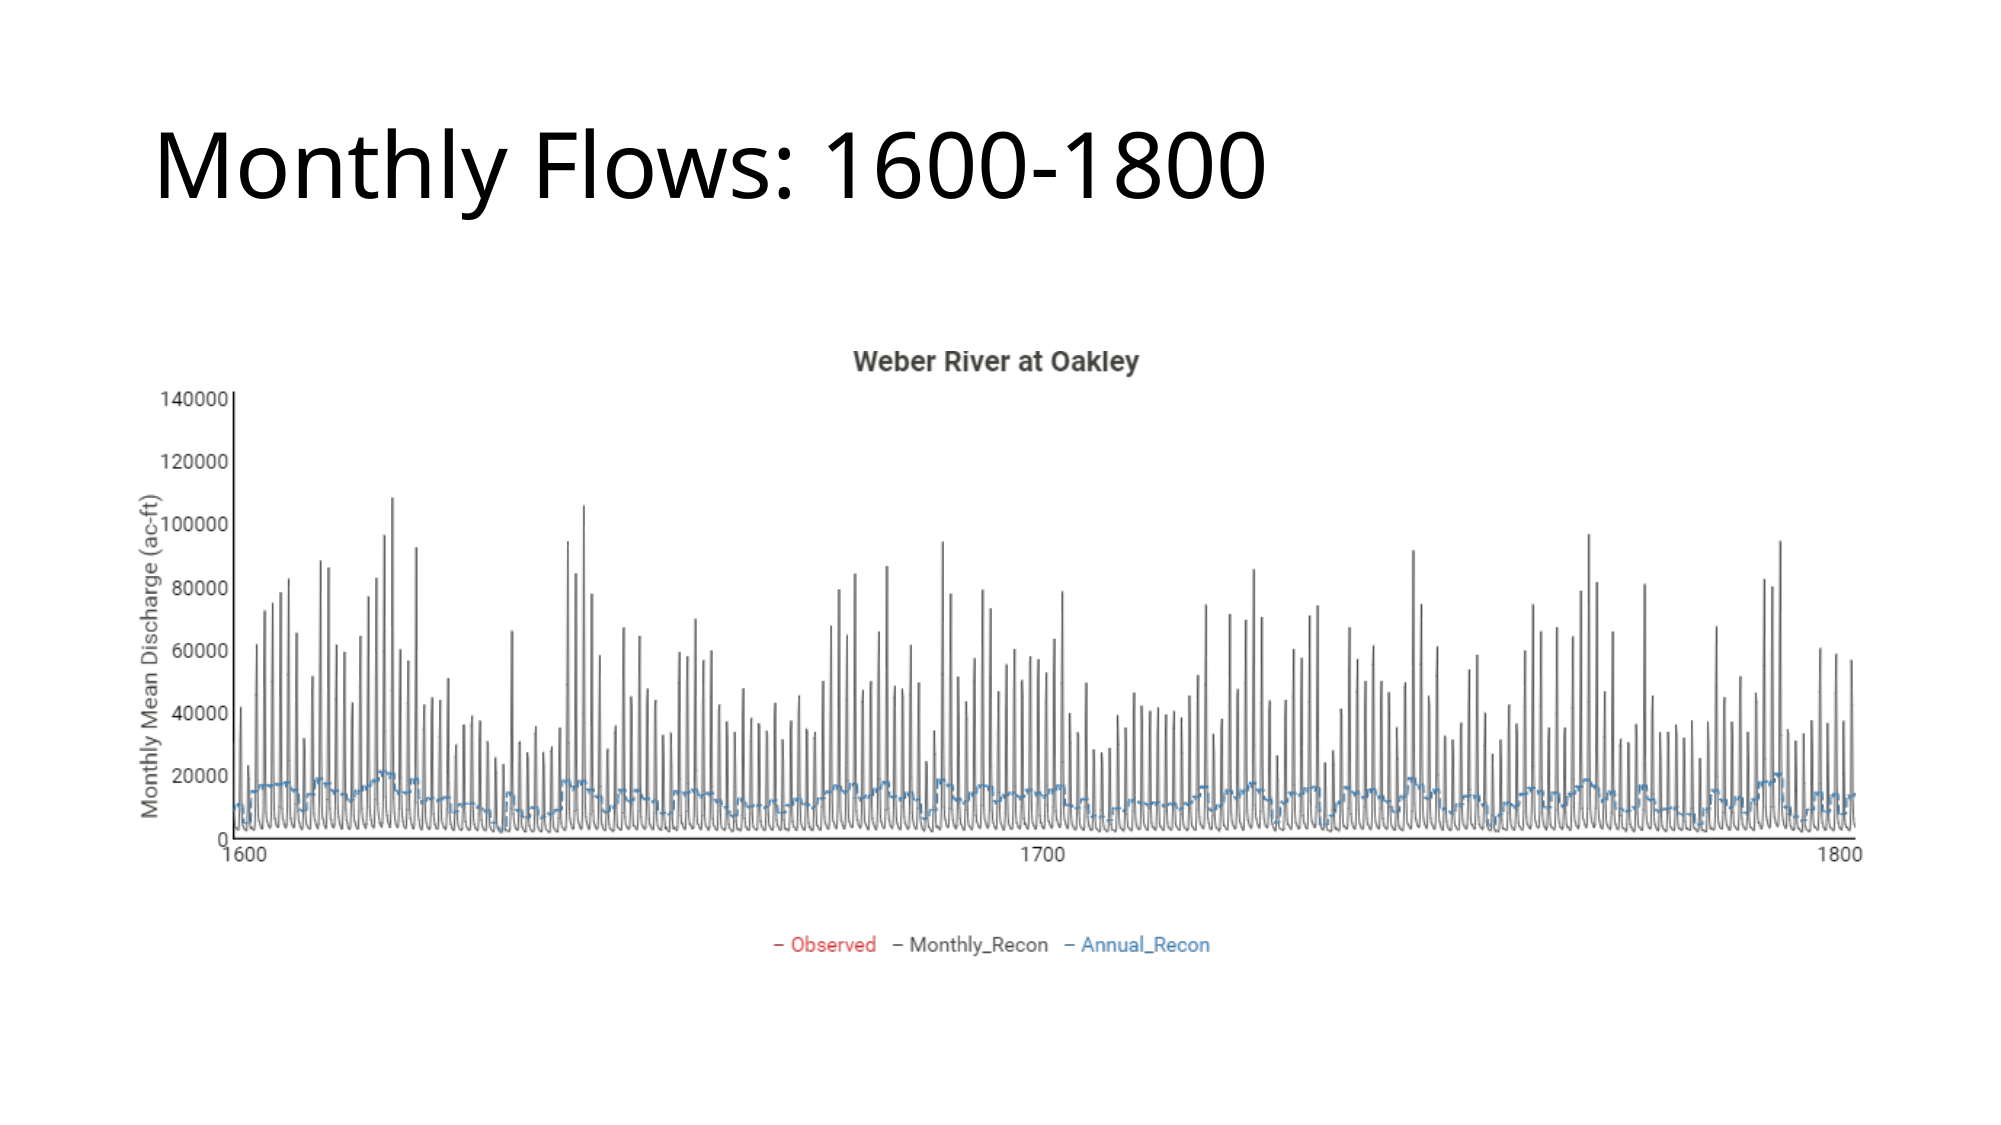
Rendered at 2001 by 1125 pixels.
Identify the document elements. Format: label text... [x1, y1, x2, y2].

title Monthly Flows: 1600-1800 [137, 59, 1863, 278]
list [137, 351, 1863, 962]
